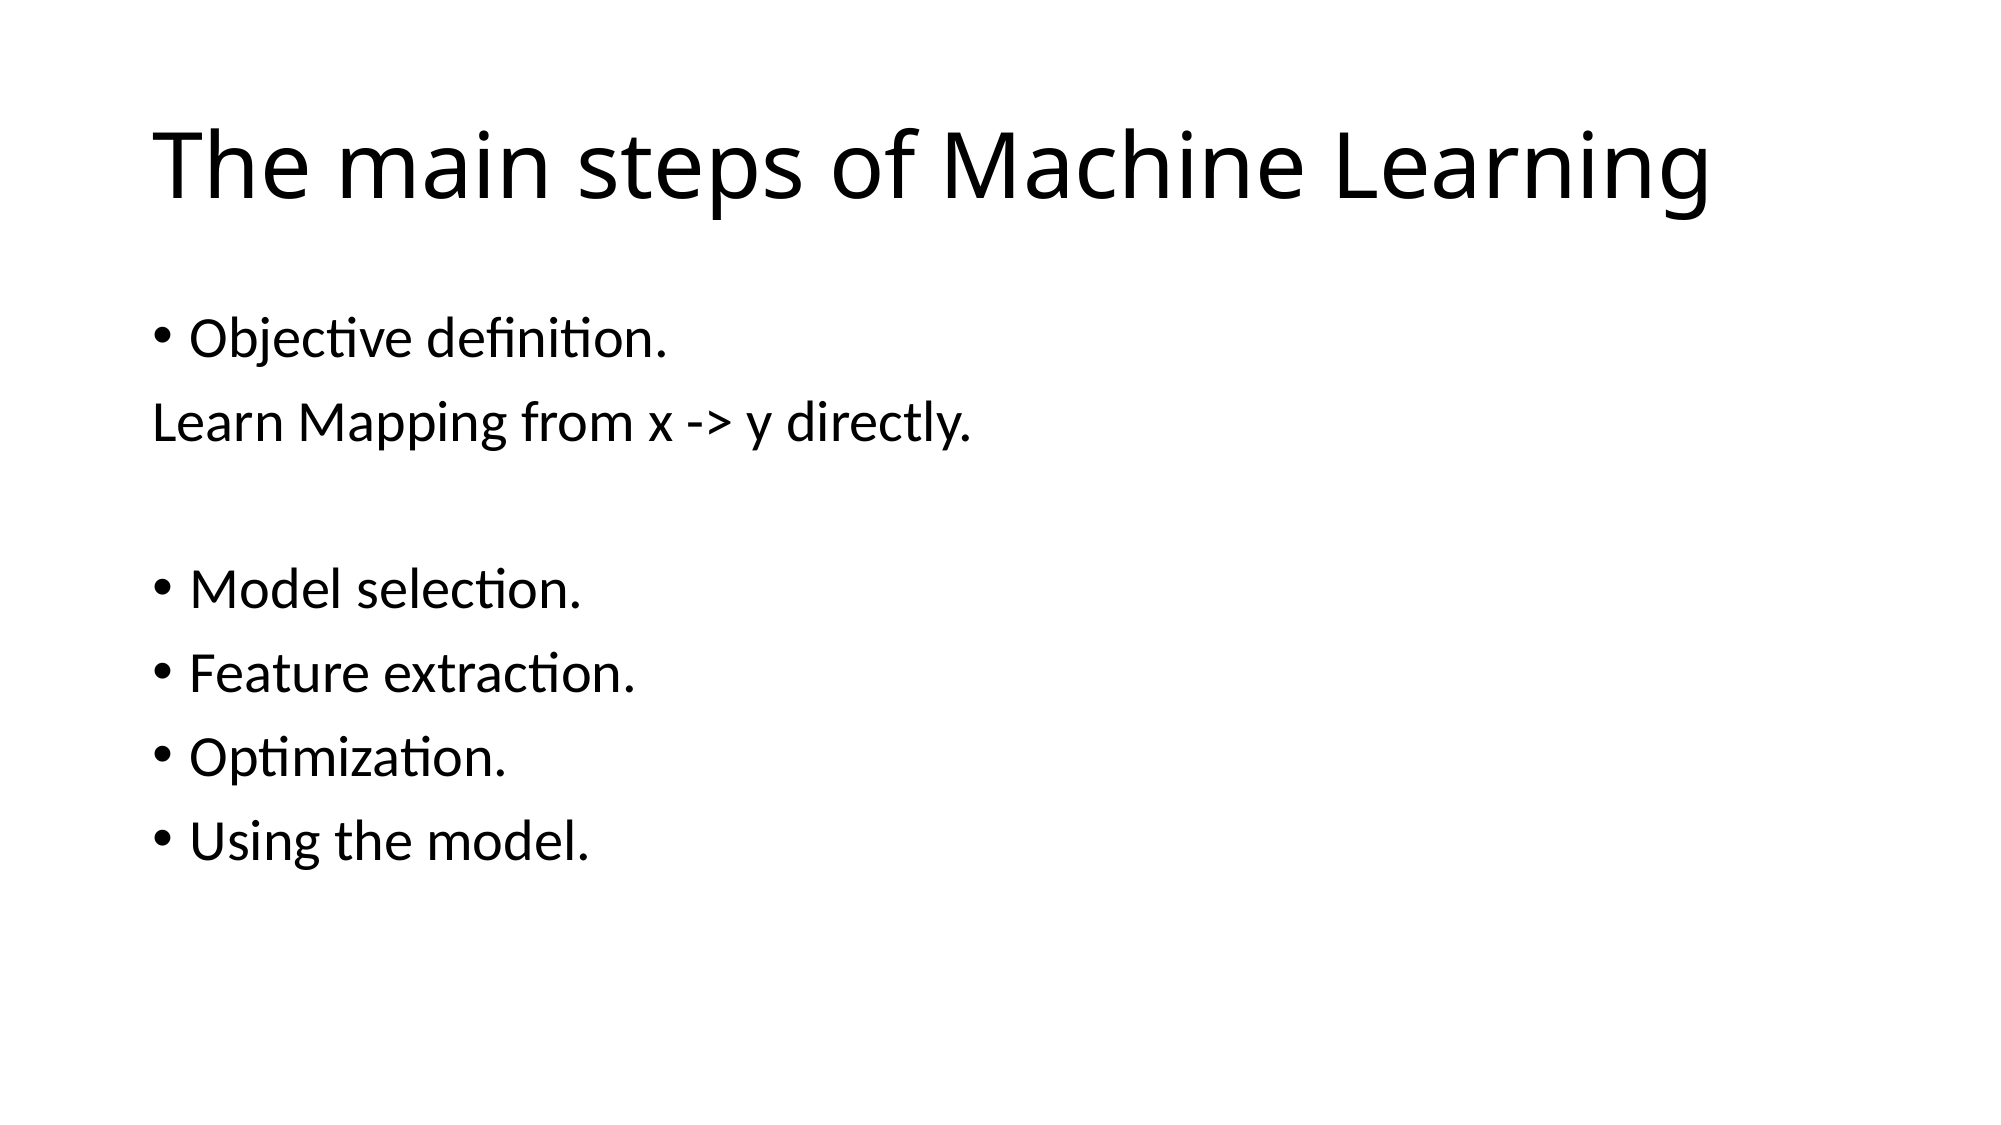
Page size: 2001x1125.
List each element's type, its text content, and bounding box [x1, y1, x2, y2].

title The main steps of Machine Learning [137, 59, 1863, 278]
list Objective definition. Learn Mapping from x -> y directly. Model selection. Feature extraction. Optimization. Using the model. [137, 299, 1863, 1014]
